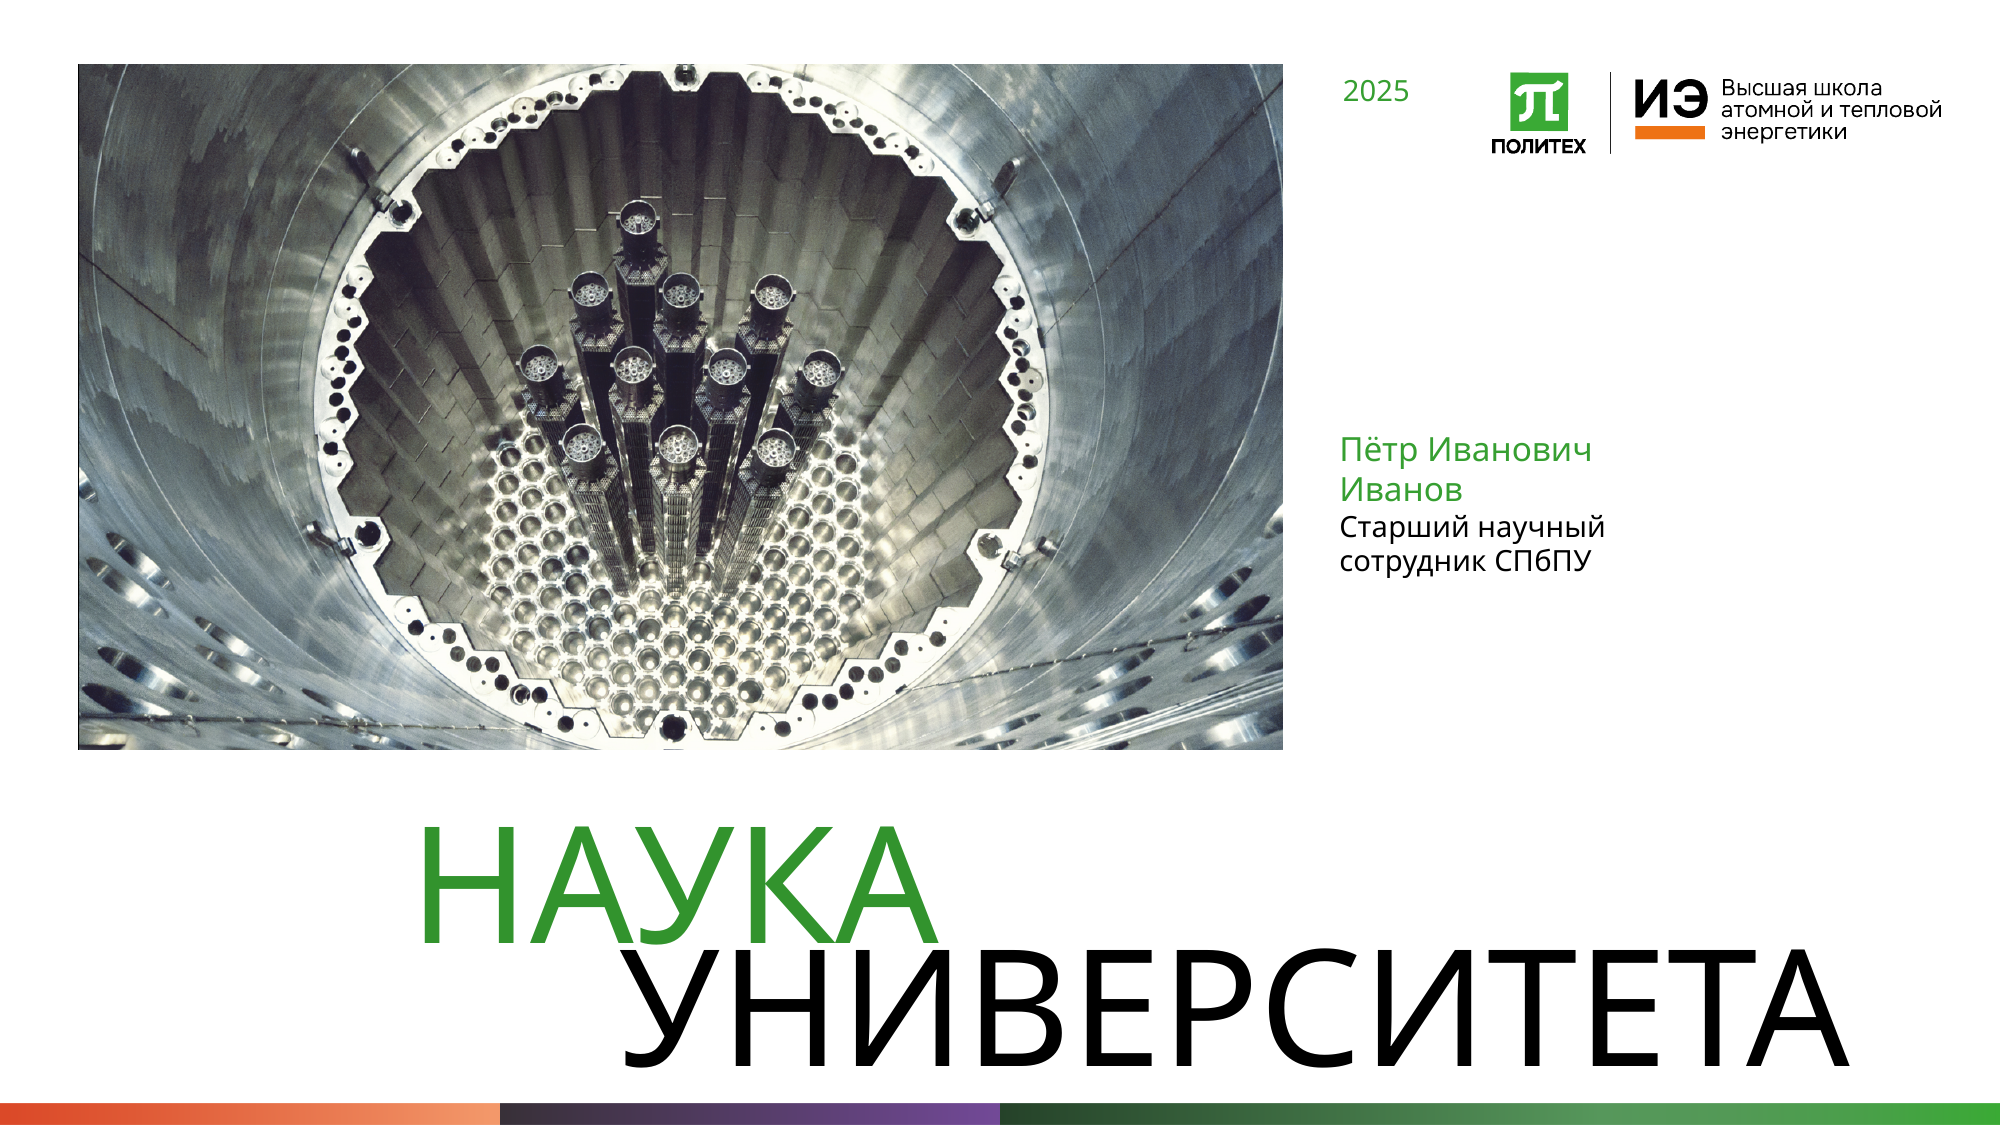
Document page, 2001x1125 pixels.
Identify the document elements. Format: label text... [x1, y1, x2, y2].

text_box УНИВЕРСИТЕТА [604, 896, 2000, 1107]
picture [1492, 115, 1942, 168]
picture [76, 64, 1283, 750]
picture [0, 1103, 2000, 1125]
text_box Пётр Иванович Иванов Старший научный сотрудник СПбПУ [1324, 420, 1956, 586]
text_box 2025 [1328, 64, 2000, 115]
text_box НАУКА [268, 834, 2000, 977]
